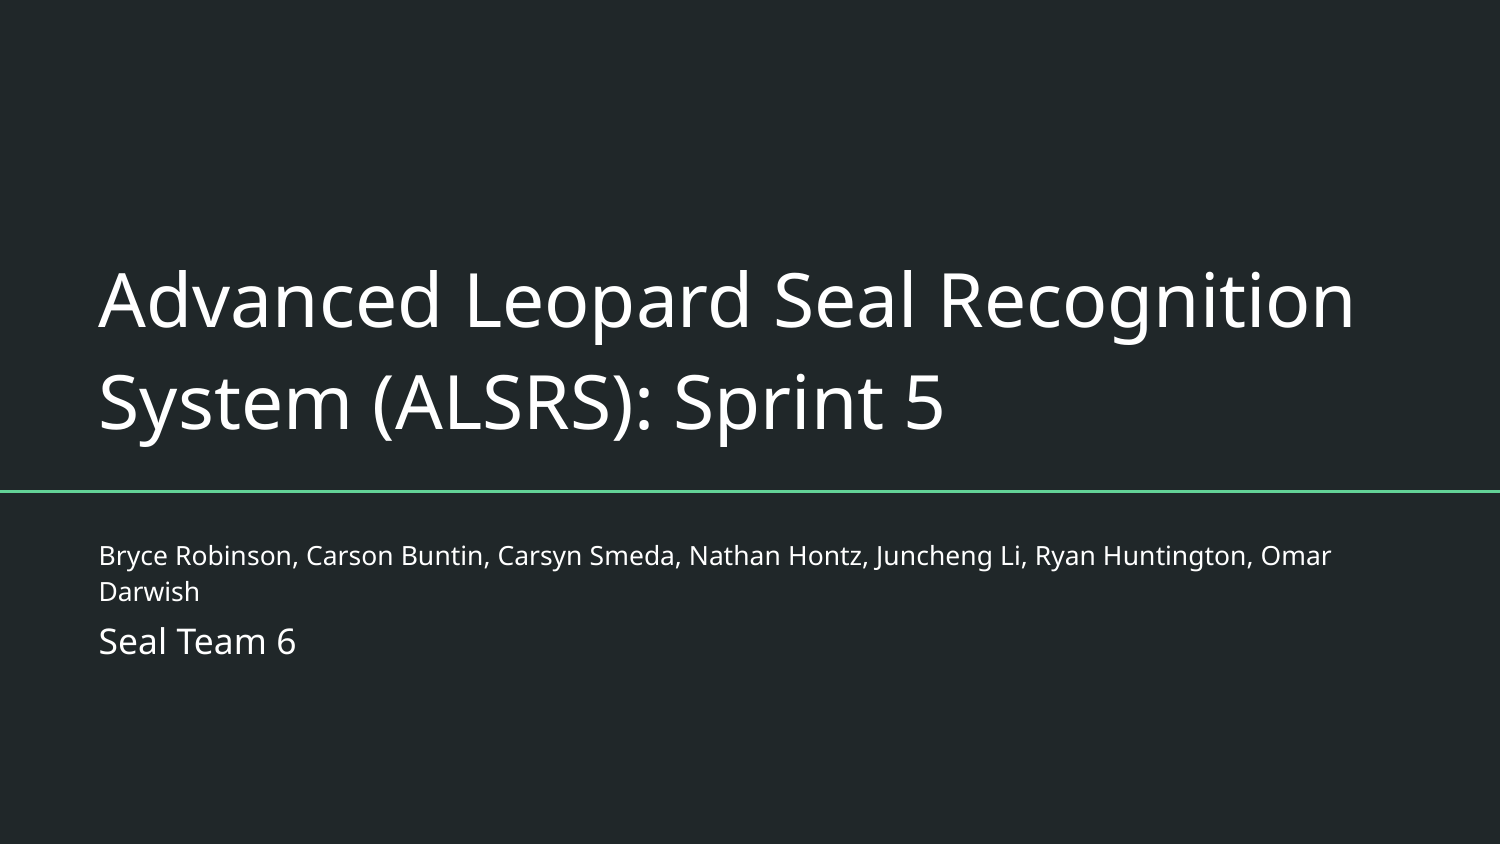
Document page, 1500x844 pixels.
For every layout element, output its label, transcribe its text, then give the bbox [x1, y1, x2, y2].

title Advanced Leopard Seal Recognition System (ALSRS): Sprint 5 [83, 206, 1417, 467]
subtitle Bryce Robinson, Carson Buntin, Carsyn Smeda, Nathan Hontz, Juncheng Li, Ryan Huntington, Omar Darwish [83, 522, 1417, 626]
subtitle Seal Team 6 [83, 601, 1142, 697]
